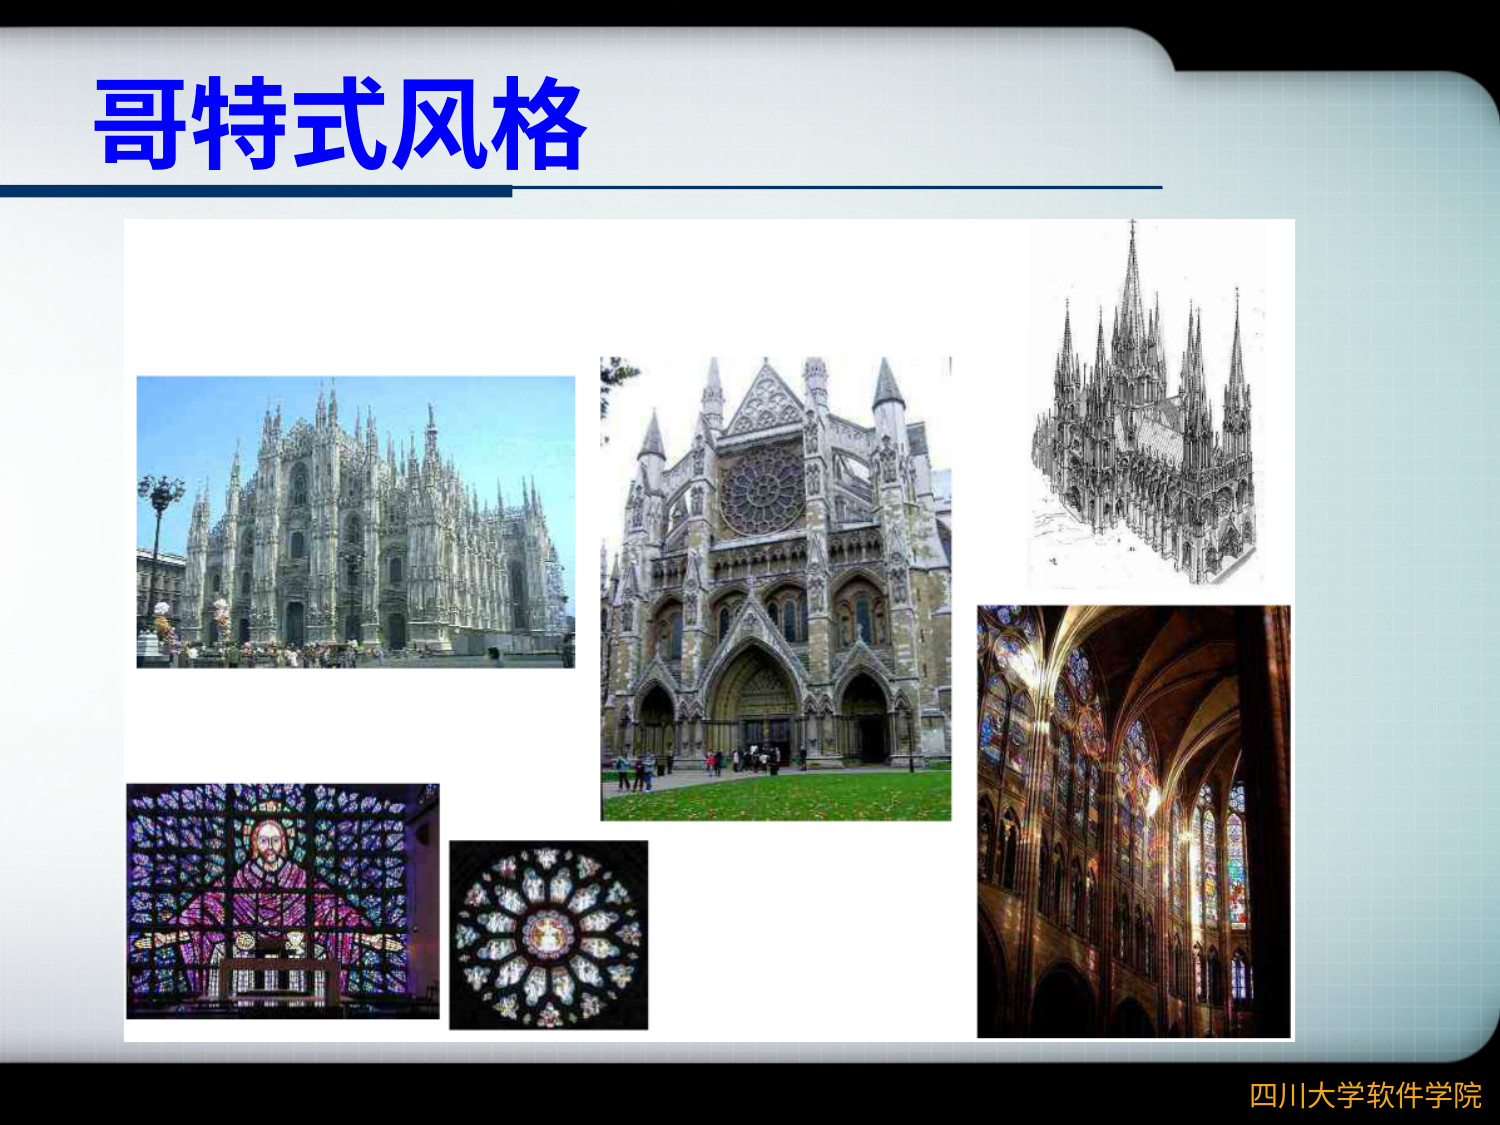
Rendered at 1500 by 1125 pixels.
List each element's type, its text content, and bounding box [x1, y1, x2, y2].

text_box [123, 219, 1296, 1042]
picture [0, 0, 1500, 1125]
title 哥特式风格 [75, 62, 1447, 180]
